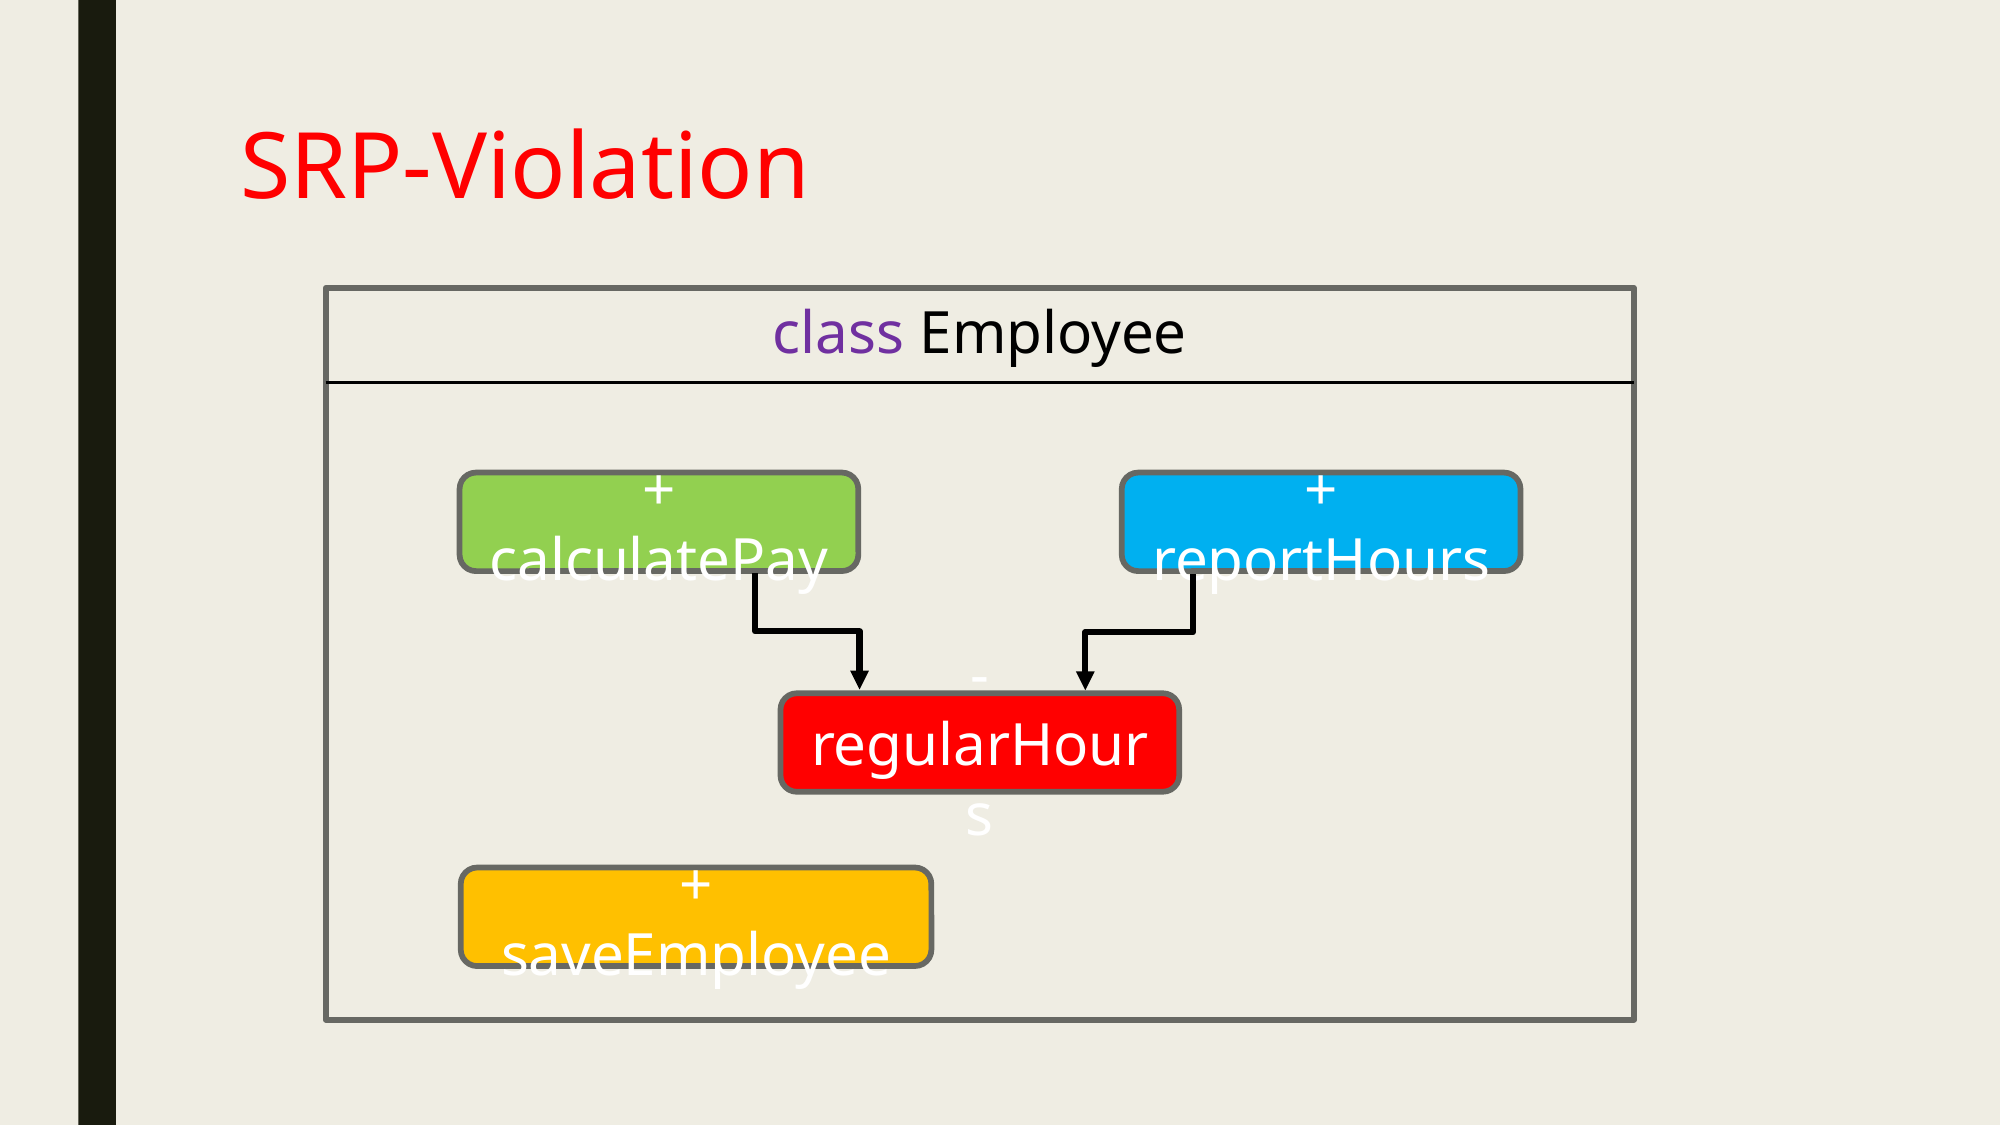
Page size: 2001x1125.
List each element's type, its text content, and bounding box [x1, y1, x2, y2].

text_box + calculatePay [456, 469, 862, 574]
text_box class Employee [323, 285, 1637, 1023]
title SRP-Violation [225, 112, 1801, 357]
text_box + saveEmployee [457, 864, 935, 969]
text_box - regularHours [777, 690, 1183, 795]
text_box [1081, 578, 1198, 686]
text_box + reportHours [1118, 469, 1524, 574]
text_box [749, 579, 866, 684]
